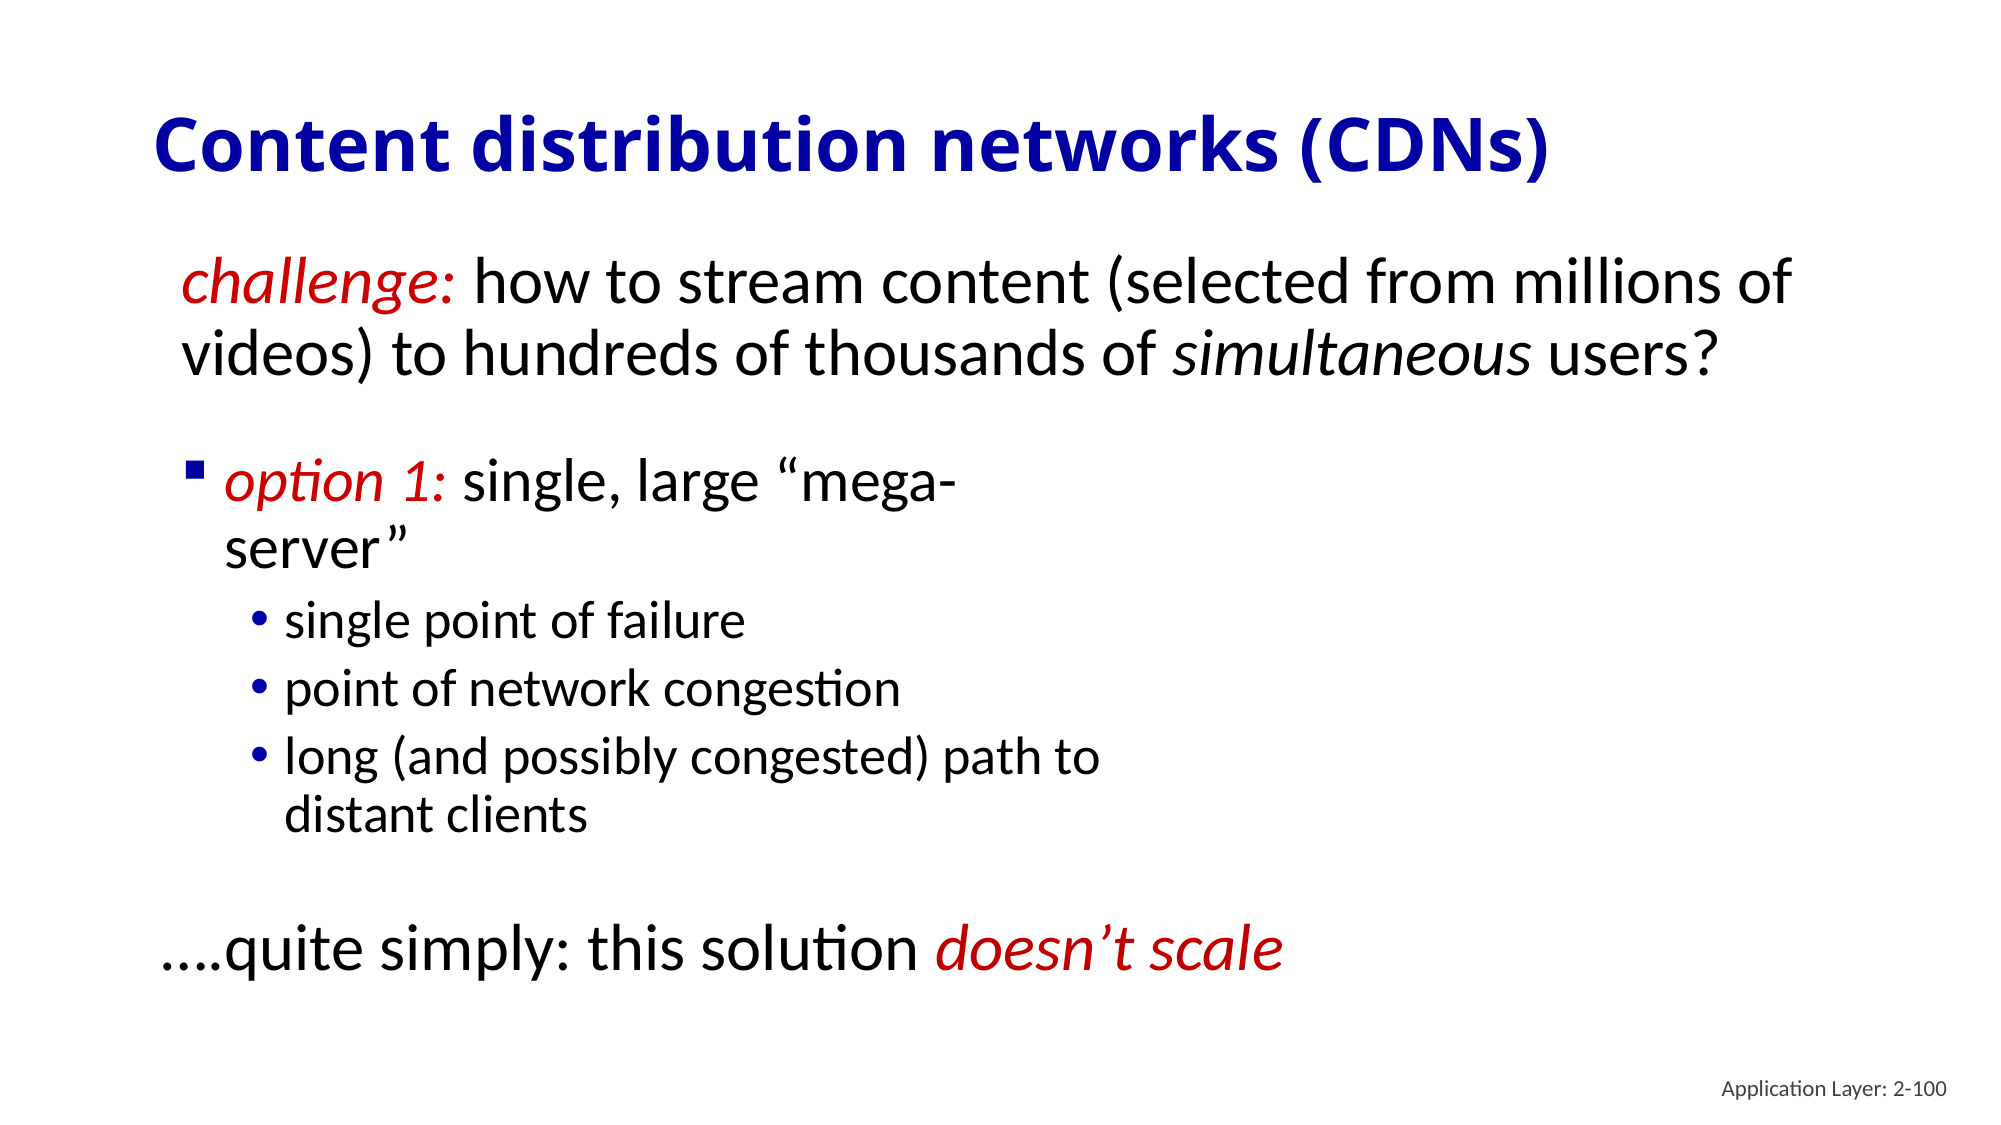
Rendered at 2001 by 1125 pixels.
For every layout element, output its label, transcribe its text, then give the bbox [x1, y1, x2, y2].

slide_number Application Layer: 2-100 [1512, 1056, 1963, 1117]
text_box ….quite simply: this solution doesn’t scale [146, 905, 1872, 1042]
text_box challenge: how to stream content (selected from millions of videos) to hundreds of thousands of simultaneous users? [166, 238, 1892, 1068]
text_box option 1: single, large “mega-server” single point of failure point of network congestion long (and possibly congested) path to distant clients [165, 440, 1123, 852]
title Content distribution networks (CDNs) [137, 74, 1863, 221]
